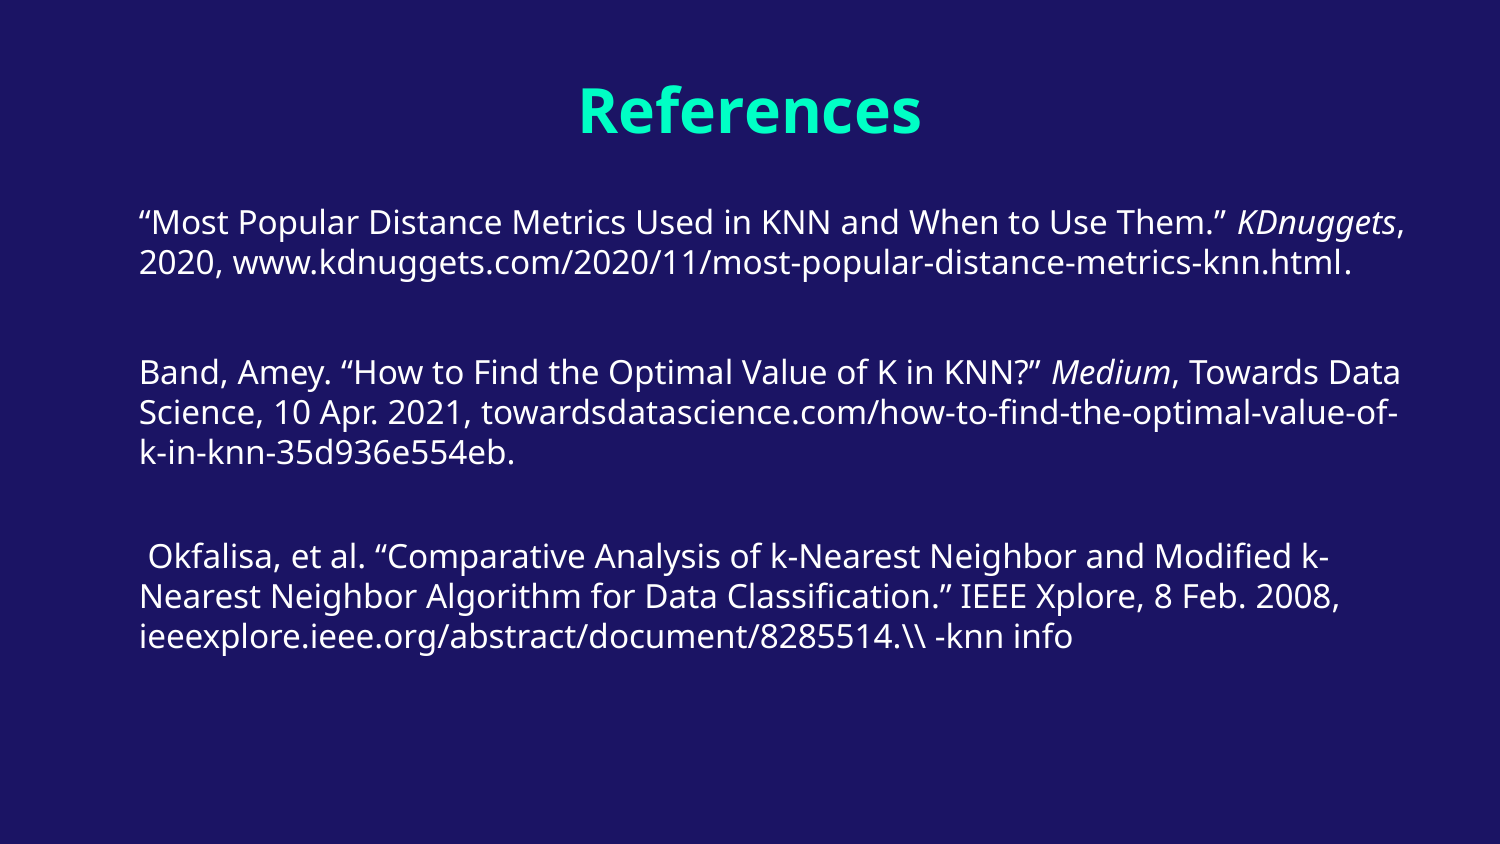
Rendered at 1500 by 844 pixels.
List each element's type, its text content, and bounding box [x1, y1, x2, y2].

text_box “Most Popular Distance Metrics Used in KNN and When to Use Them.” KDnuggets, 2020, www.kdnuggets.com/2020/11/most-popular-distance-metrics-knn.html. Band, Amey. “How to Find the Optimal Value of K in KNN?” Medium, Towards Data Science, 10 Apr. 2021, towardsdatascience.com/how-to-find-the-optimal-value-of-k-in-knn-35d936e554eb. Okfalisa, et al. “Comparative Analysis of k-Nearest Neighbor and Modified k-Nearest Neighbor Algorithm for Data Classification.” IEEE Xplore, 8 Feb. 2008, ieeexplore.ieee.org/abstract/document/8285514.\\ -knn info [123, 186, 1435, 746]
title References [209, 56, 1291, 166]
